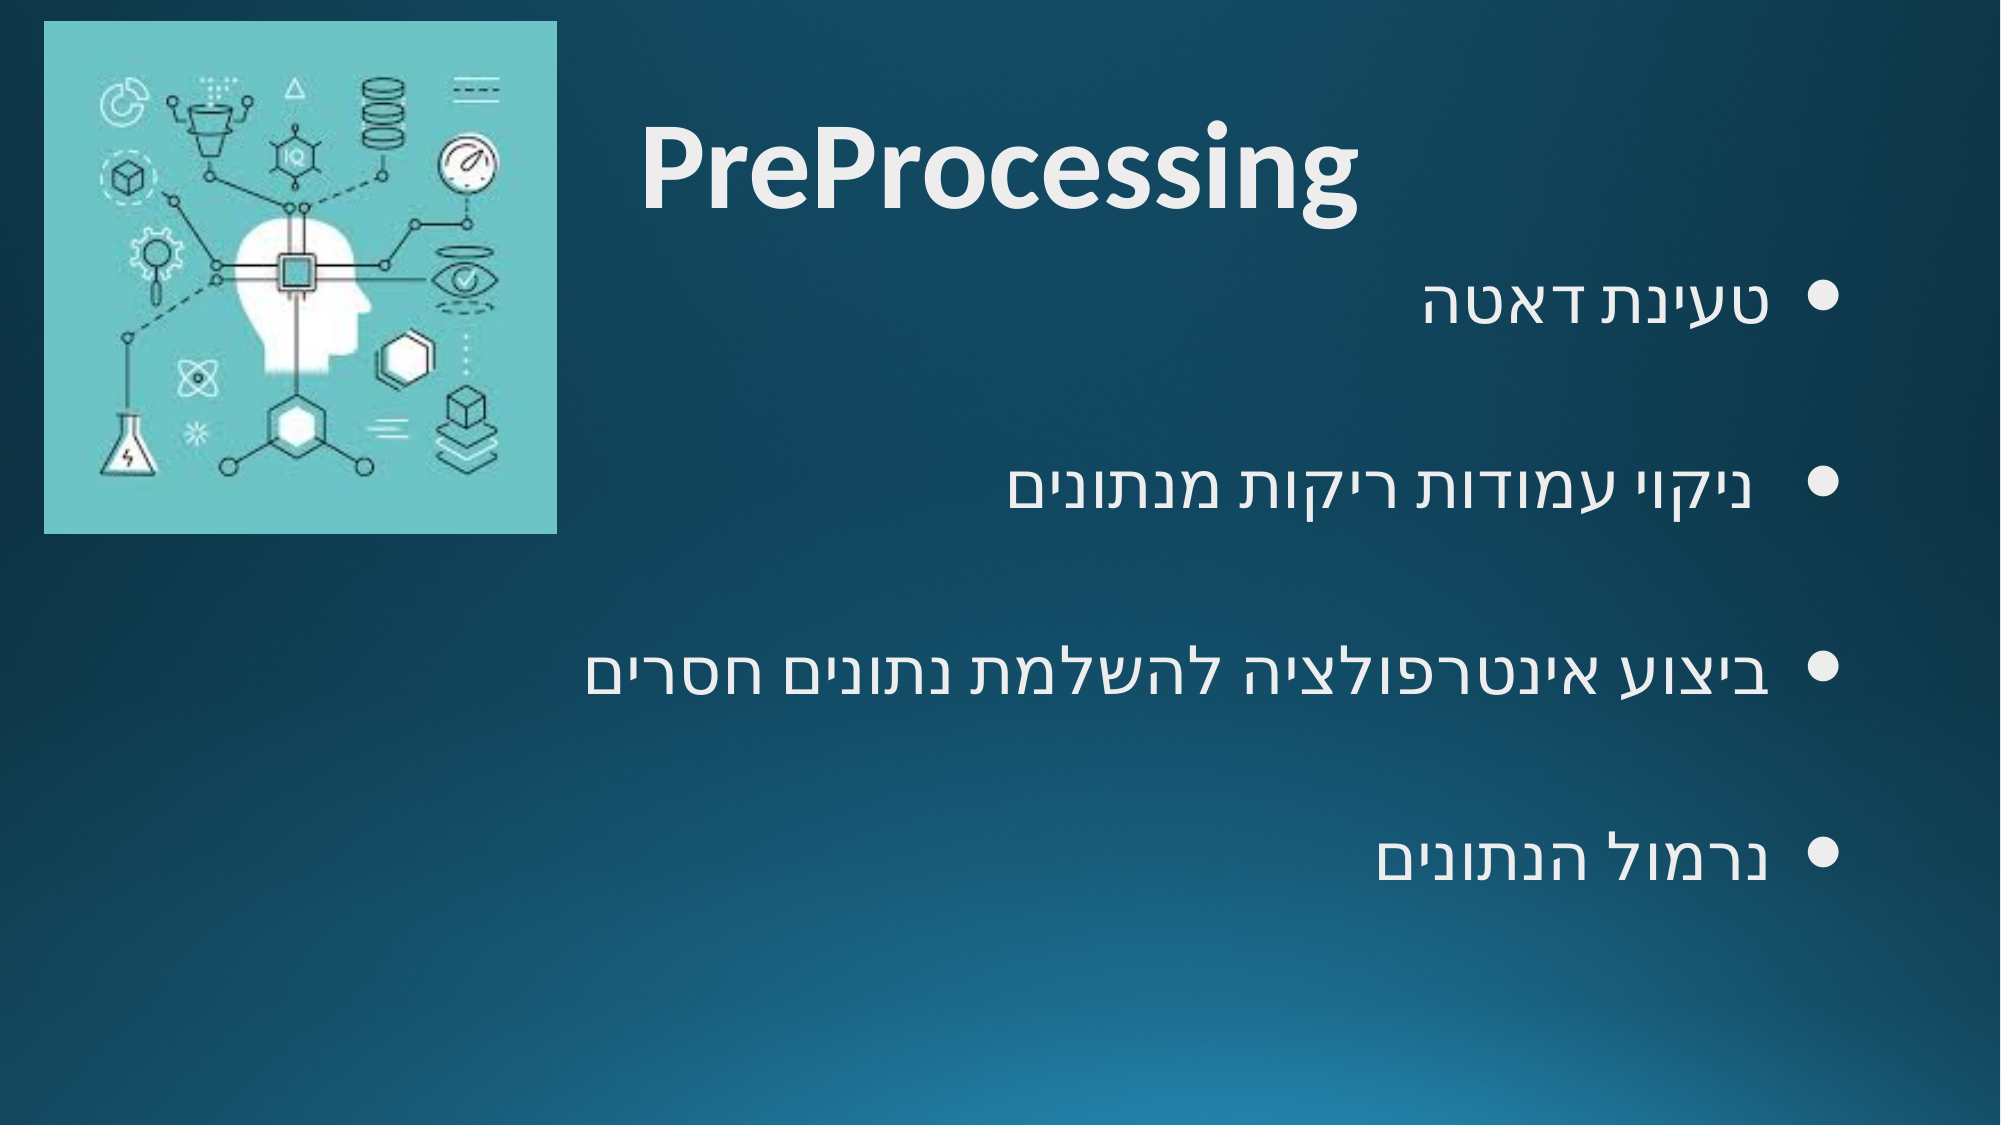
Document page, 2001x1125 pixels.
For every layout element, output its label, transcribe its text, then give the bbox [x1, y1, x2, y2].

title PreProcessing [561, 59, 1863, 250]
text_box טעינת דאטה ניקוי עמודות ריקות מנתונים ביצוע אינטרפולציה להשלמת נתונים חסרים נרמול הנתונים [466, 250, 1863, 1096]
picture [0, 0, 2001, 1125]
